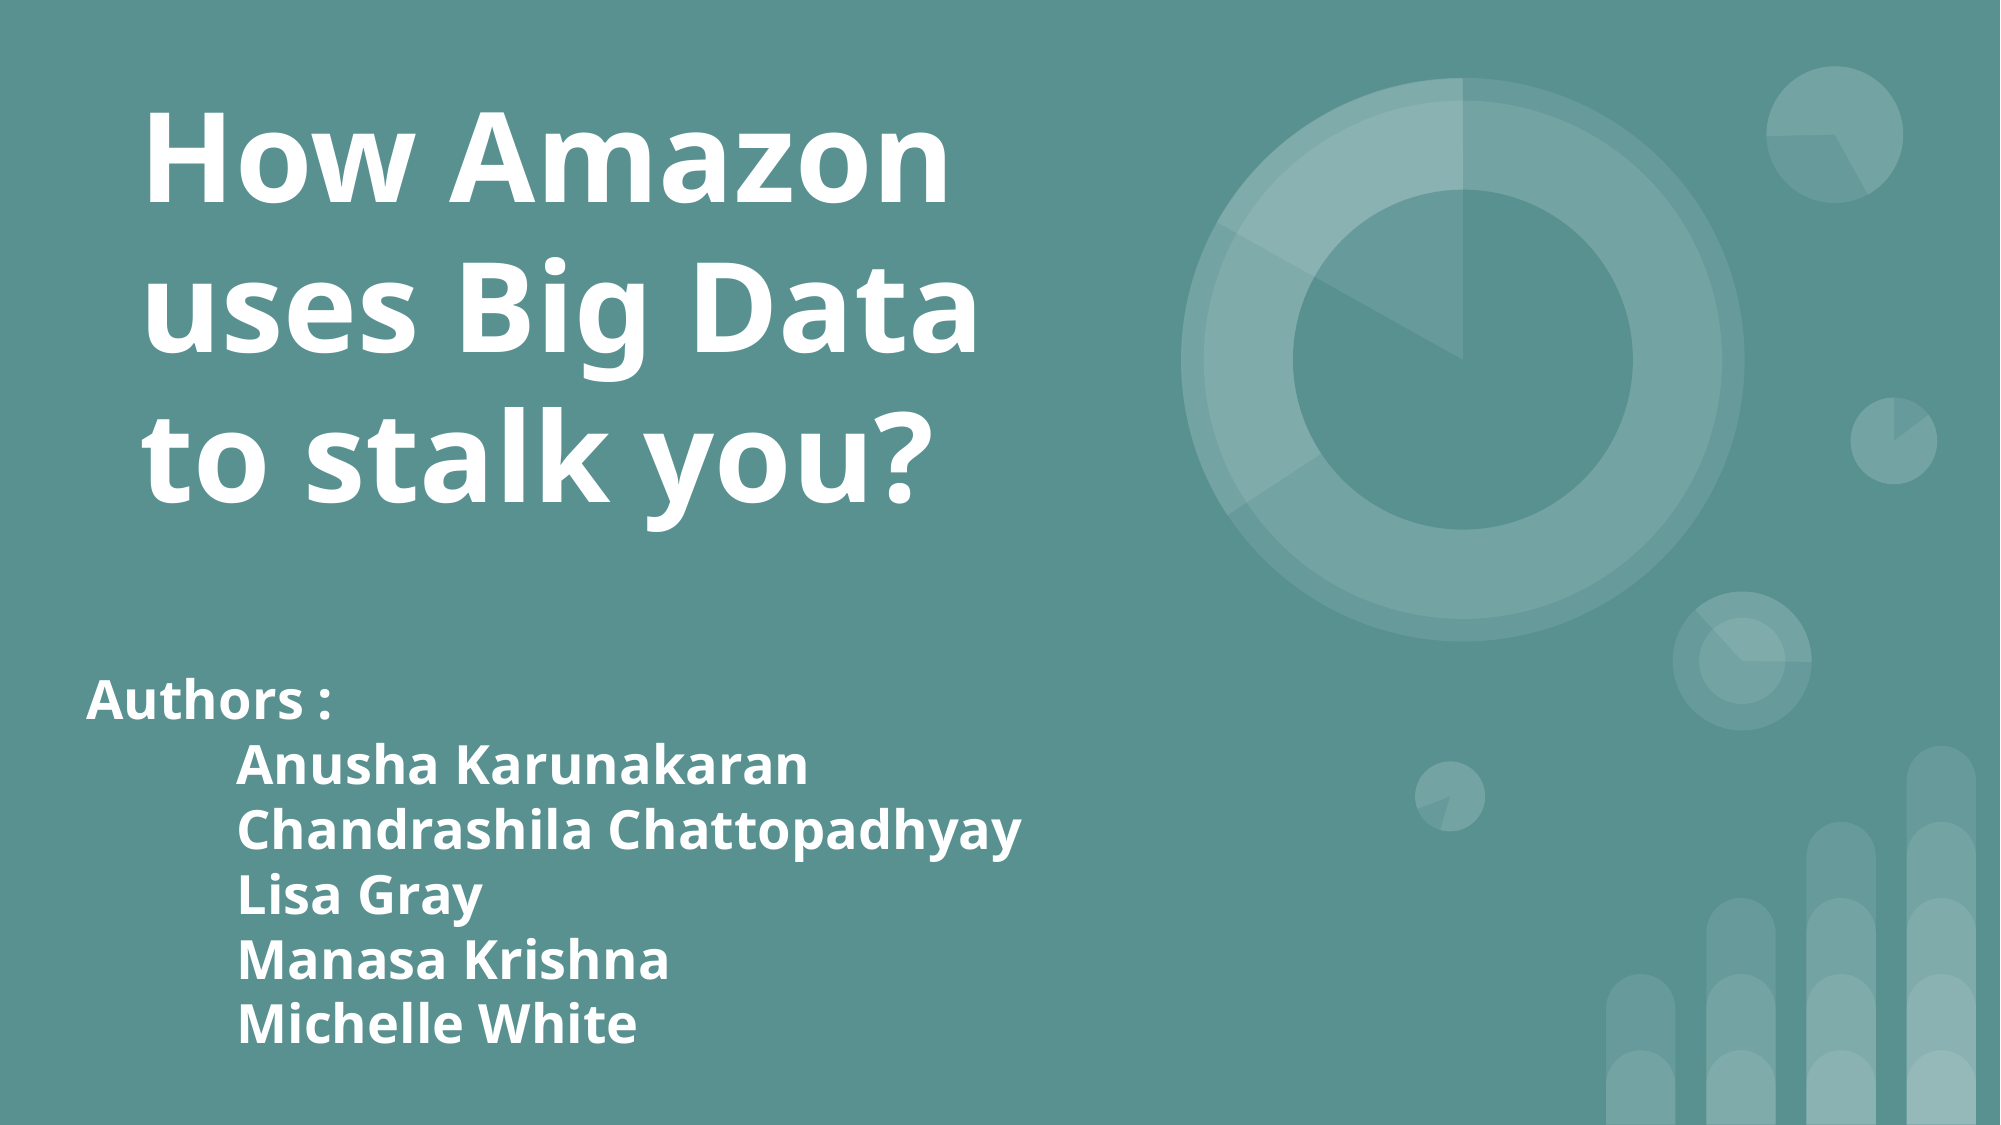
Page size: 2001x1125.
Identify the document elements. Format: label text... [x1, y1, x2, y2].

subtitle Authors : Anusha Karunakaran Chandrashila Chattopadhyay Lisa Gray Manasa Krishna Michelle White [66, 645, 1316, 1079]
title How Amazon uses Big Data to stalk you? [119, 110, 1139, 494]
